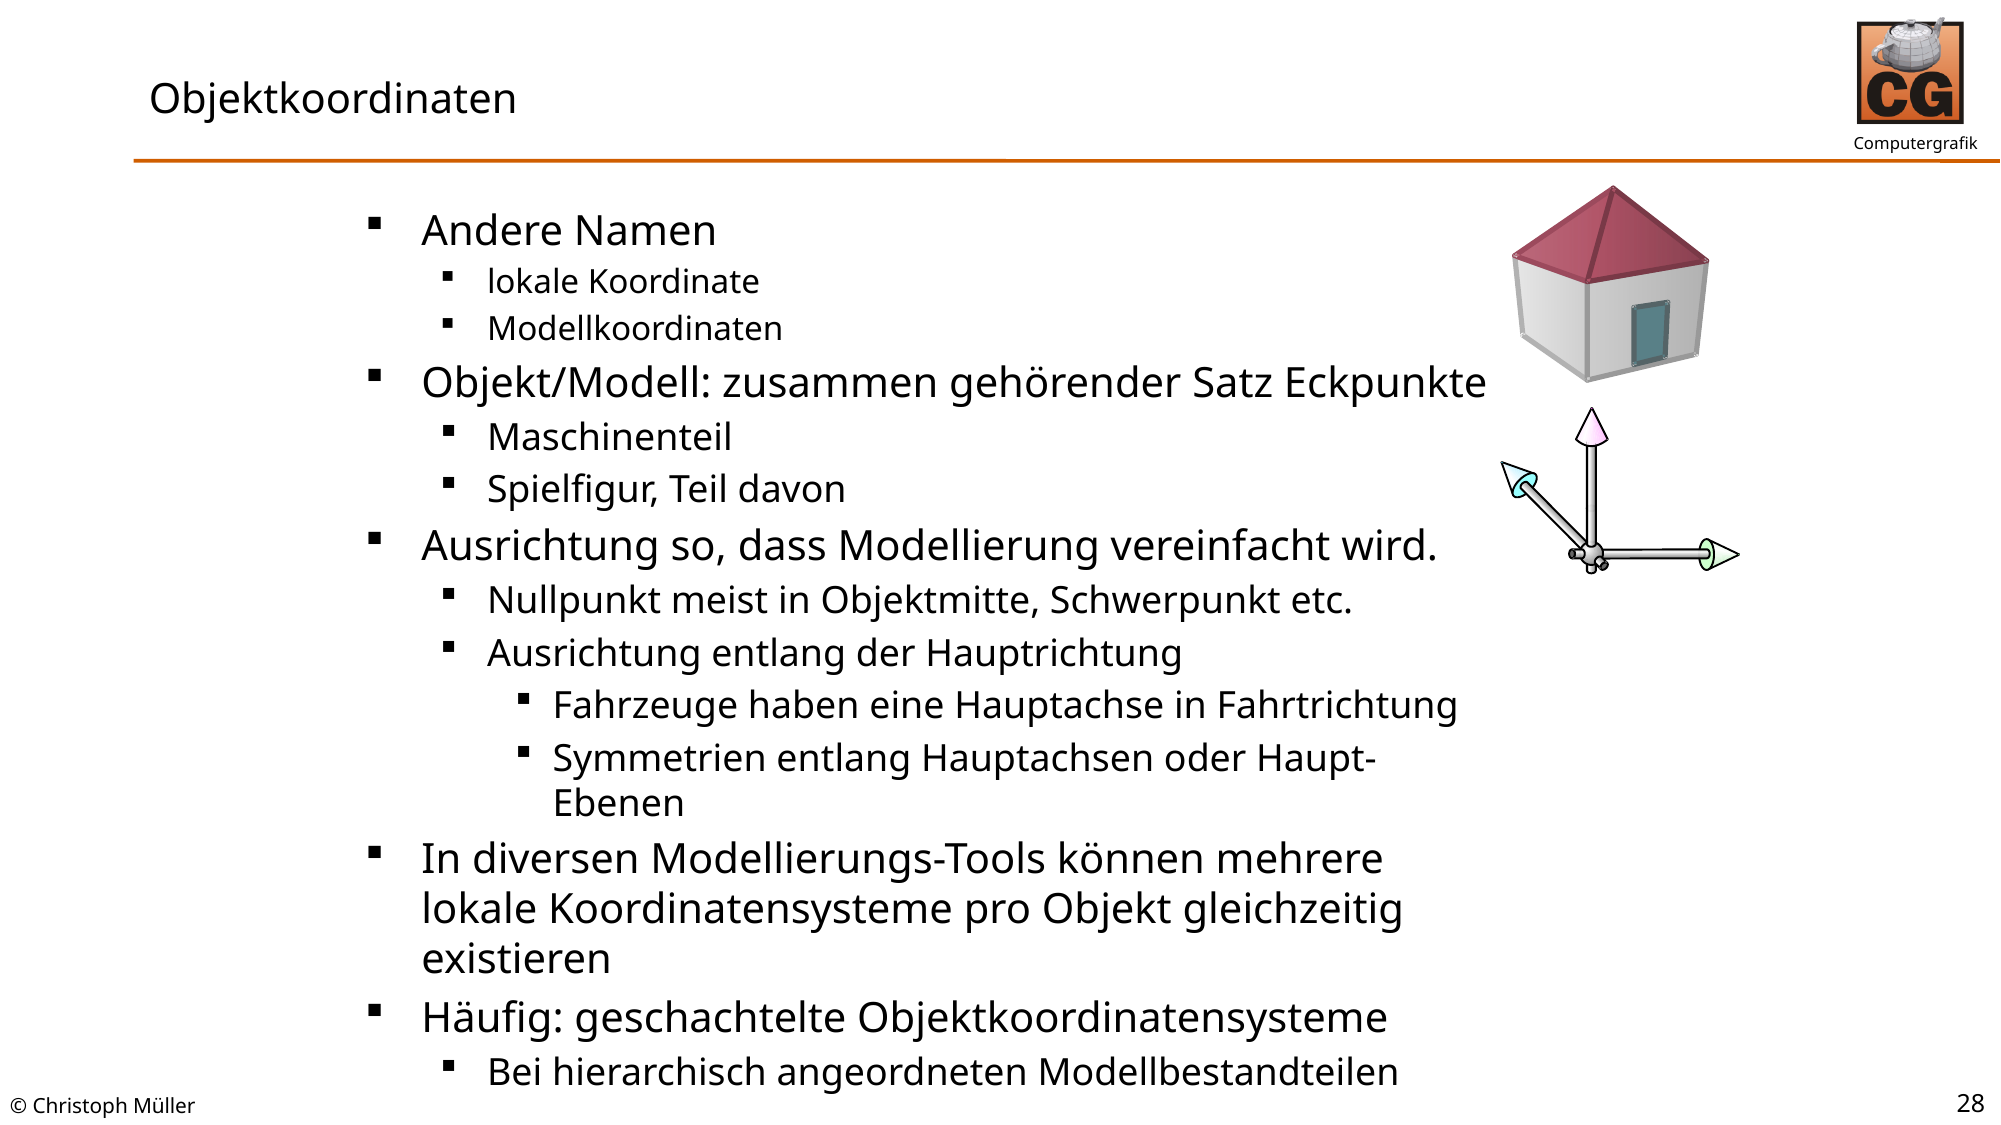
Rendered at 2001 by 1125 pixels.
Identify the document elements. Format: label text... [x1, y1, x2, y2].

list Andere Namen lokale Koordinate Modellkoordinaten Objekt/Modell: zusammen gehörender Satz Eckpunkte Maschinenteil Spielfigur, Teil davon Ausrichtung so, dass Modellierung vereinfacht wird. Nullpunkt meist in Objektmitte, Schwerpunkt etc. Ausrichtung entlang der Hauptrichtung Fahrzeuge haben eine Hauptachse in Fahrtrichtung Symmetrien entlang Hauptachsen oder Haupt-Ebenen In diversen Modellierungs-Tools können mehrere lokale Koordinatensysteme pro Objekt gleichzeitig existieren Häufig: geschachtelte Objektkoordinatensysteme Bei hierarchisch angeordneten Modellbestandteilen [349, 196, 1505, 1059]
picture [1490, 398, 1751, 581]
picture [1850, 15, 1970, 130]
picture [1503, 175, 1717, 387]
title Objektkoordinaten [133, 42, 1457, 151]
